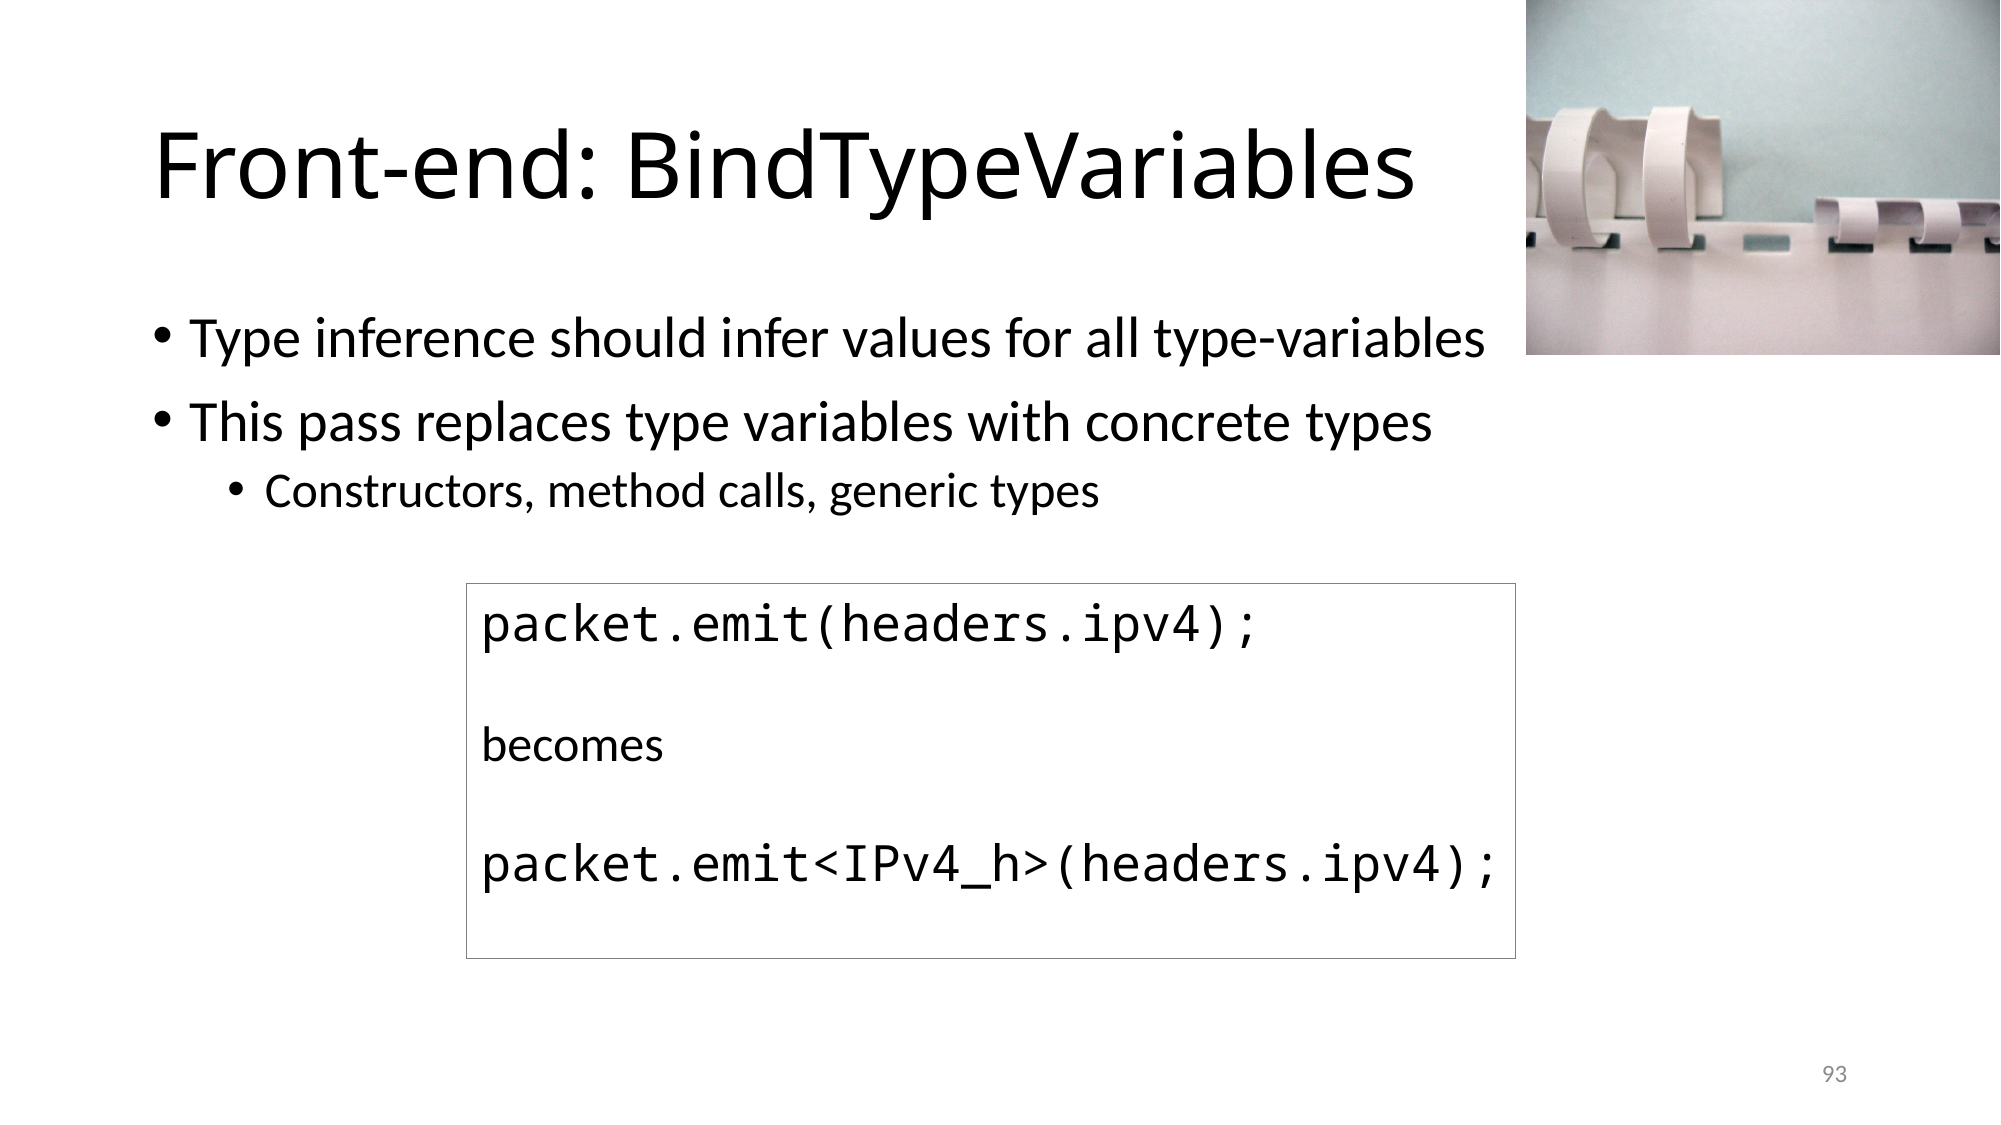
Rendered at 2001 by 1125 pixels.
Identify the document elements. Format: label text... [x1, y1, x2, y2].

title Front-end: BindTypeVariables [137, 59, 1526, 278]
picture [1526, 0, 2000, 355]
slide_number 93 [1412, 1042, 1863, 1103]
text_box packet.emit(headers.ipv4); becomes packet.emit<IPv4_h>(headers.ipv4); [466, 583, 1516, 959]
list Type inference should infer values for all type-variables This pass replaces type variables with concrete types Constructors, method calls, generic types [137, 299, 1863, 1014]
